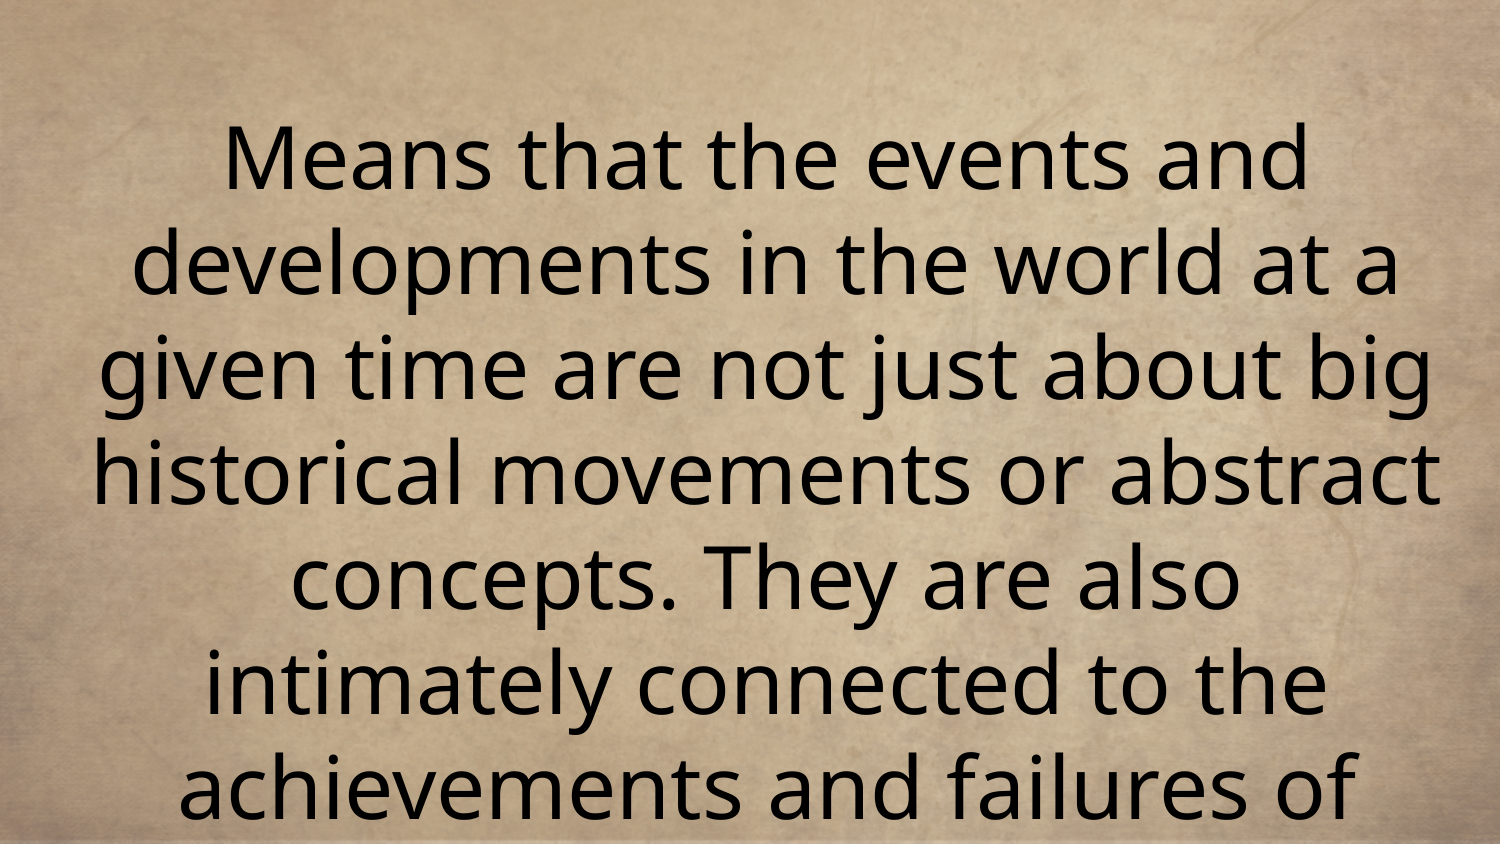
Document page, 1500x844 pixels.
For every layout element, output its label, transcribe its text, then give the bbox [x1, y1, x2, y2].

text_box Means that the events and developments in the world at a given time are not just about big historical movements or abstract concepts. They are also intimately connected to the achievements and failures of individual people. [63, 87, 1470, 844]
picture [0, 0, 1500, 844]
